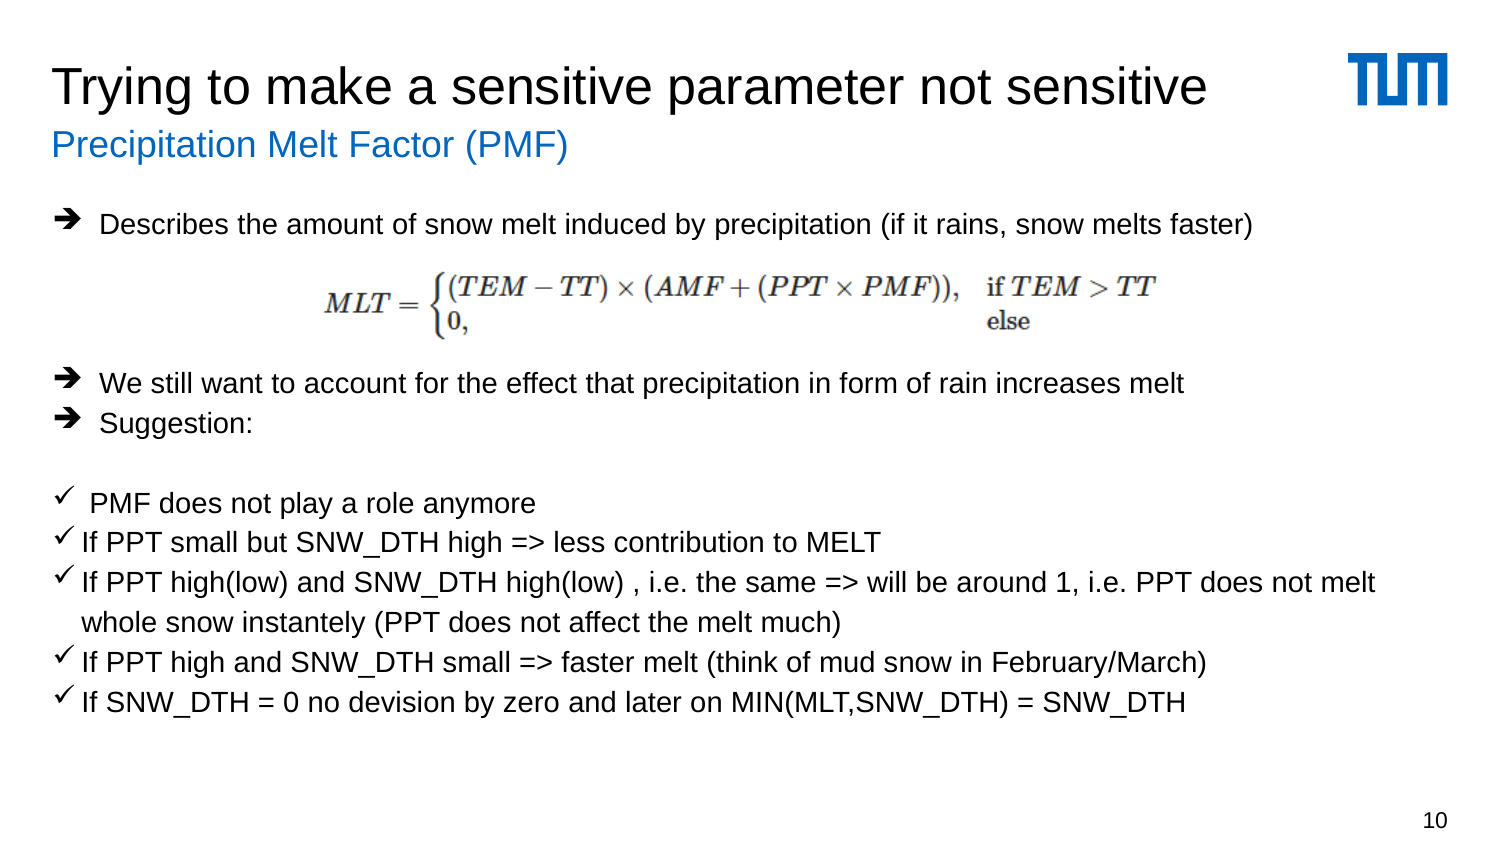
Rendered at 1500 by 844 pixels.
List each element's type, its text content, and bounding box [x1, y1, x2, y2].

title Trying to make a sensitive parameter not sensitive [50, 47, 1448, 111]
slide_number 10 [1111, 796, 1448, 842]
picture [304, 254, 1196, 359]
list Precipitation Melt Factor (PMF) [51, 112, 1447, 165]
